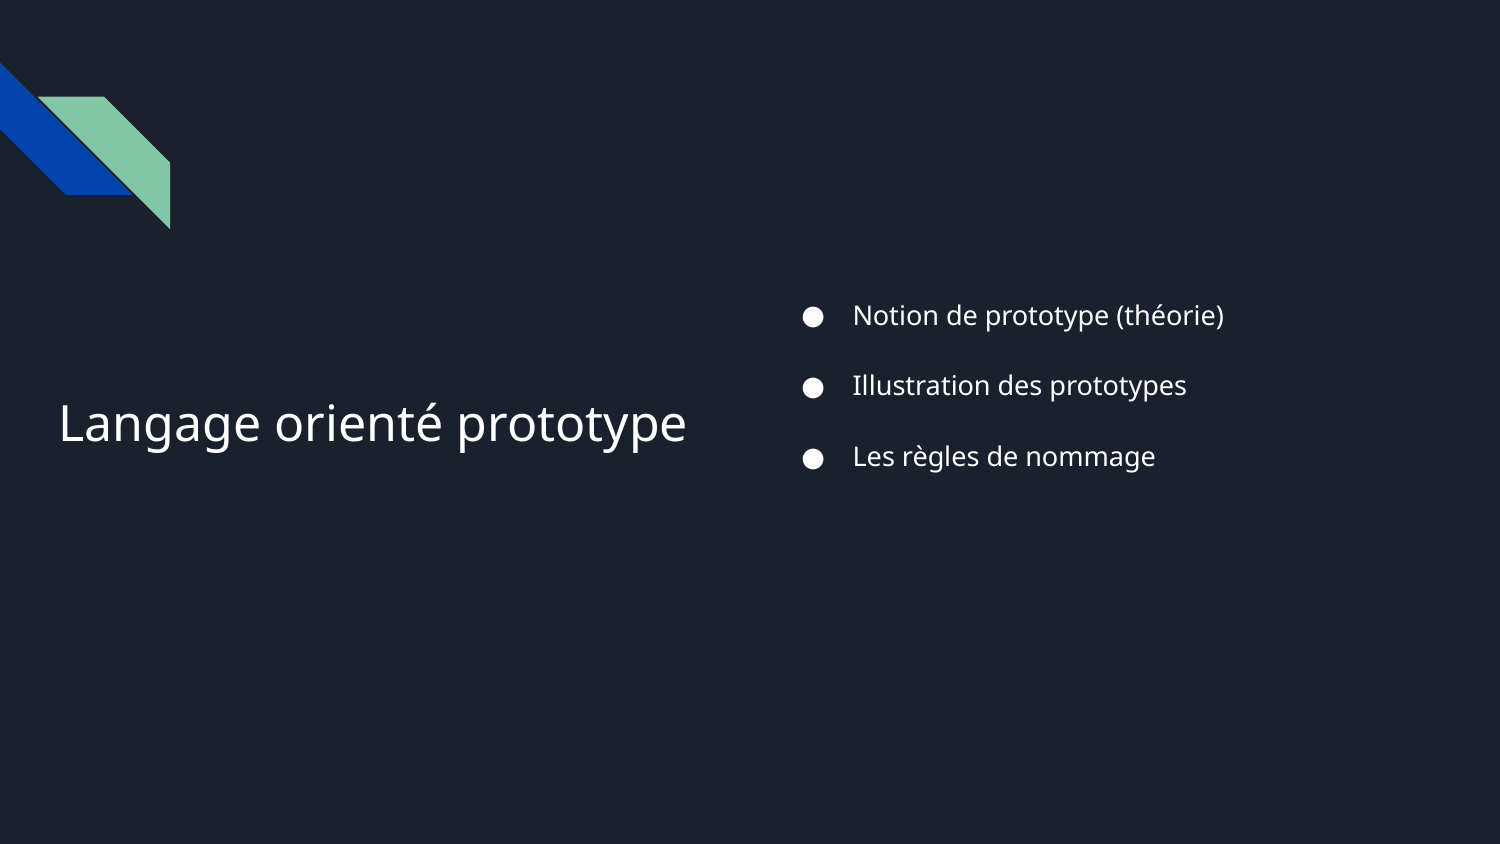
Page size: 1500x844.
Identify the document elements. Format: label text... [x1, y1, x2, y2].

title Langage orienté prototype [43, 281, 708, 562]
list Notion de prototype (théorie) Illustration des prototypes Les règles de nommage [762, 278, 1366, 664]
